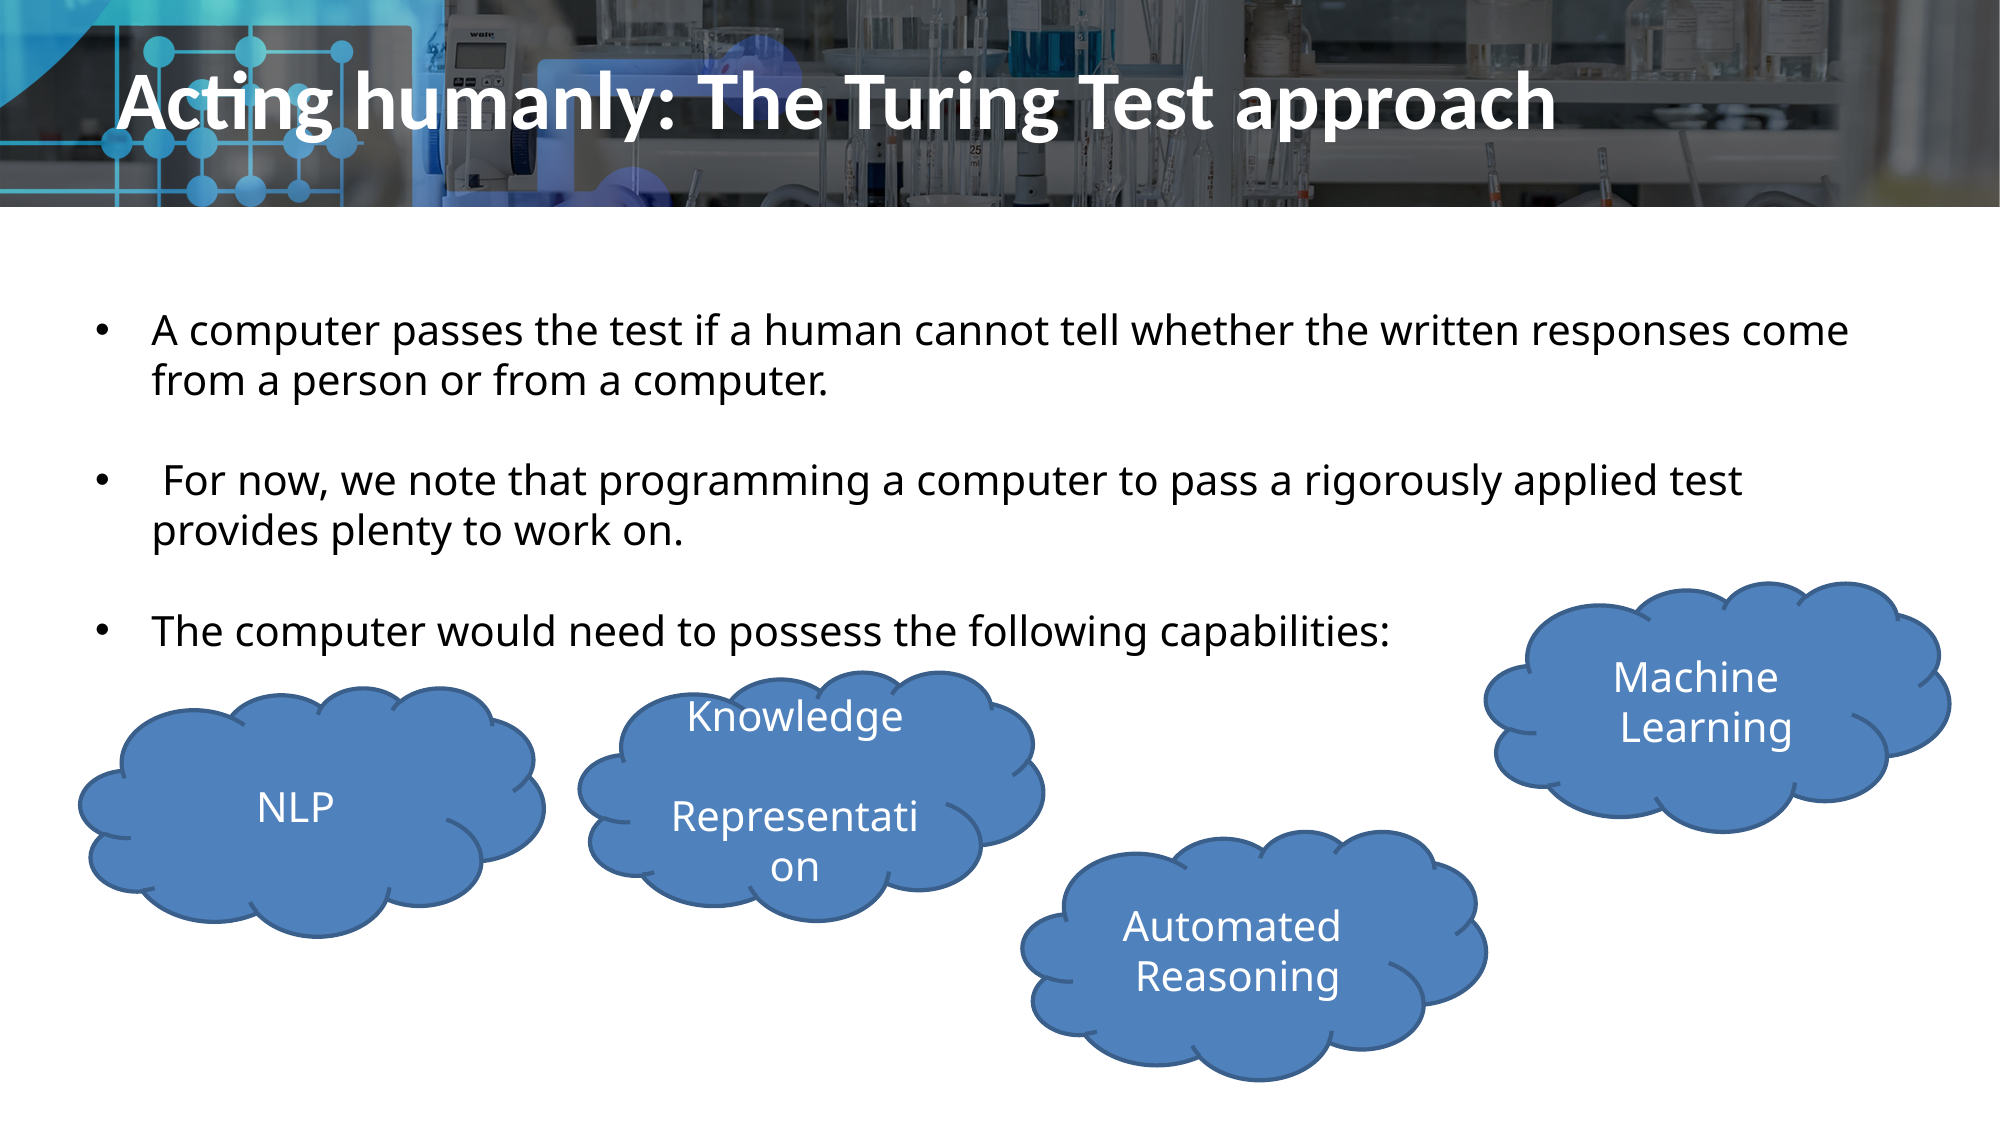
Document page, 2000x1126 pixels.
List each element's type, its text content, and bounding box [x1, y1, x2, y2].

text_box A computer passes the test if a human cannot tell whether the written responses come from a person or from a computer. For now, we note that programming a computer to pass a rigorously applied test provides plenty to work on. The computer would need to possess the following capabilities: [80, 296, 1880, 812]
text_box Knowledge Representation [577, 670, 1046, 924]
picture [0, 0, 2000, 1125]
title Acting humanly: The Turing Test approach [99, 31, 1900, 163]
text_box NLP [77, 686, 546, 939]
text_box Automated Reasoning [1020, 829, 1489, 1083]
text_box Machine Learning [1483, 581, 1952, 835]
